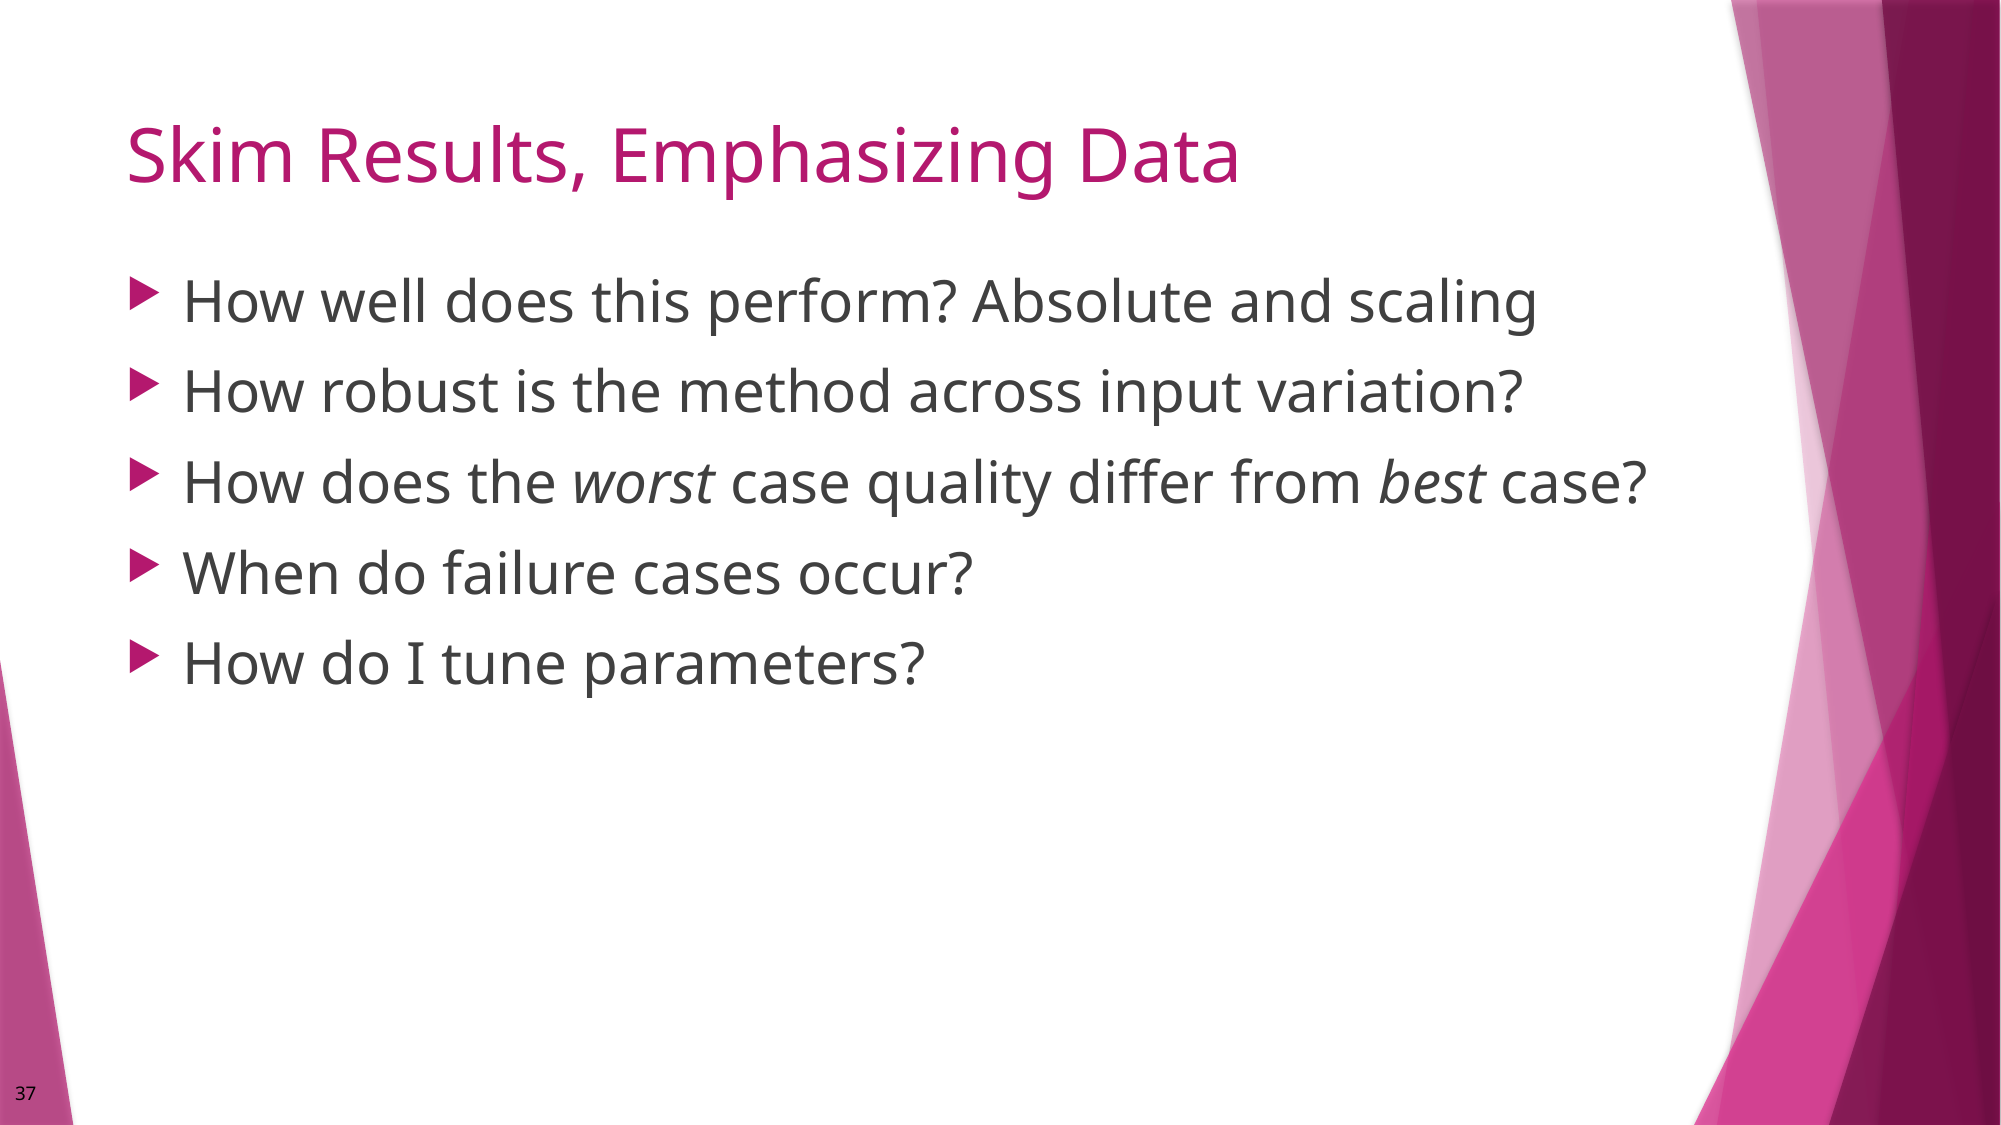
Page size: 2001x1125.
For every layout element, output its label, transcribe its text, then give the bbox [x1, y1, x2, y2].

title Skim Results, Emphasizing Data [111, 99, 1522, 216]
list How well does this perform? Absolute and scaling How robust is the method across input variation? How does the worst case quality differ from best case? When do failure cases occur? How do I tune parameters? [111, 256, 1806, 992]
slide_number 37 [0, 1063, 113, 1124]
